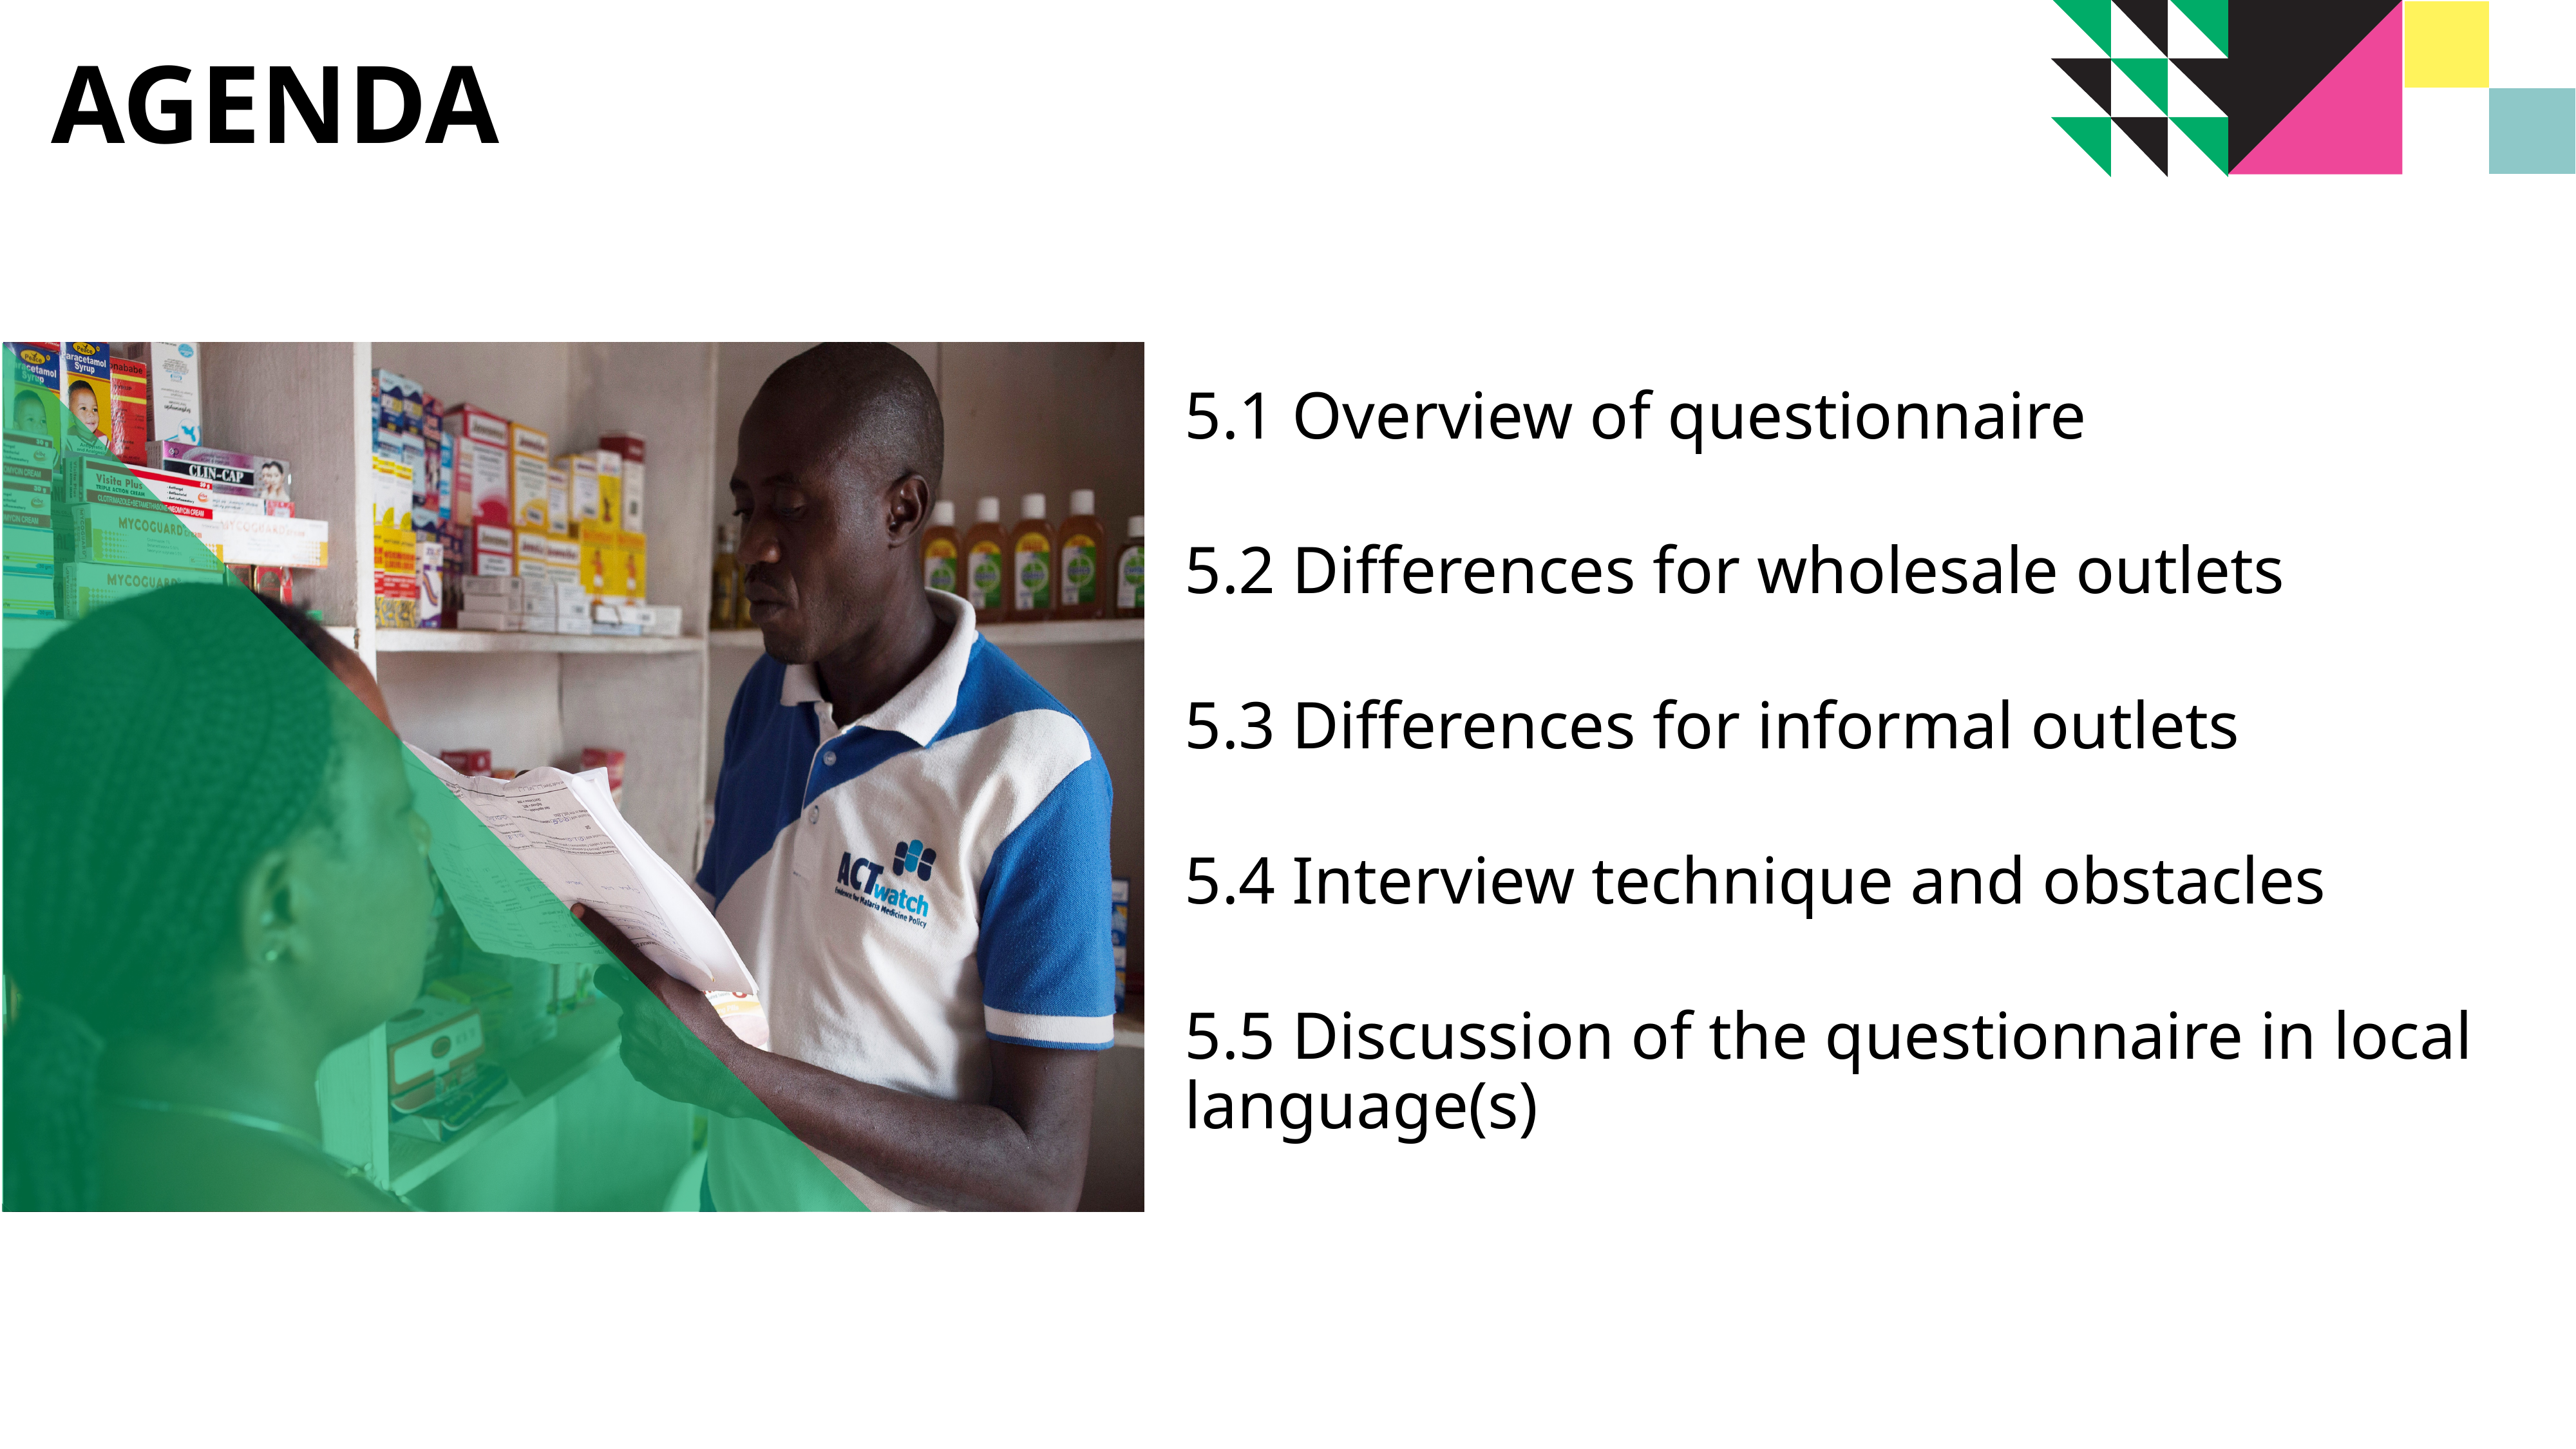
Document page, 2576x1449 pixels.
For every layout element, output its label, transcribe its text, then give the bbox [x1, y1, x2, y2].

text_box [1, 341, 873, 1213]
picture [3, 342, 1145, 1212]
list 5.1 Overview of questionnaire 5.2 Differences for wholesale outlets 5.3 Differences for informal outlets 5.4 Interview technique and obstacles 5.5 Discussion of the questionnaire in local language(s) [1175, 378, 2517, 1225]
title Agenda [41, 0, 1104, 172]
